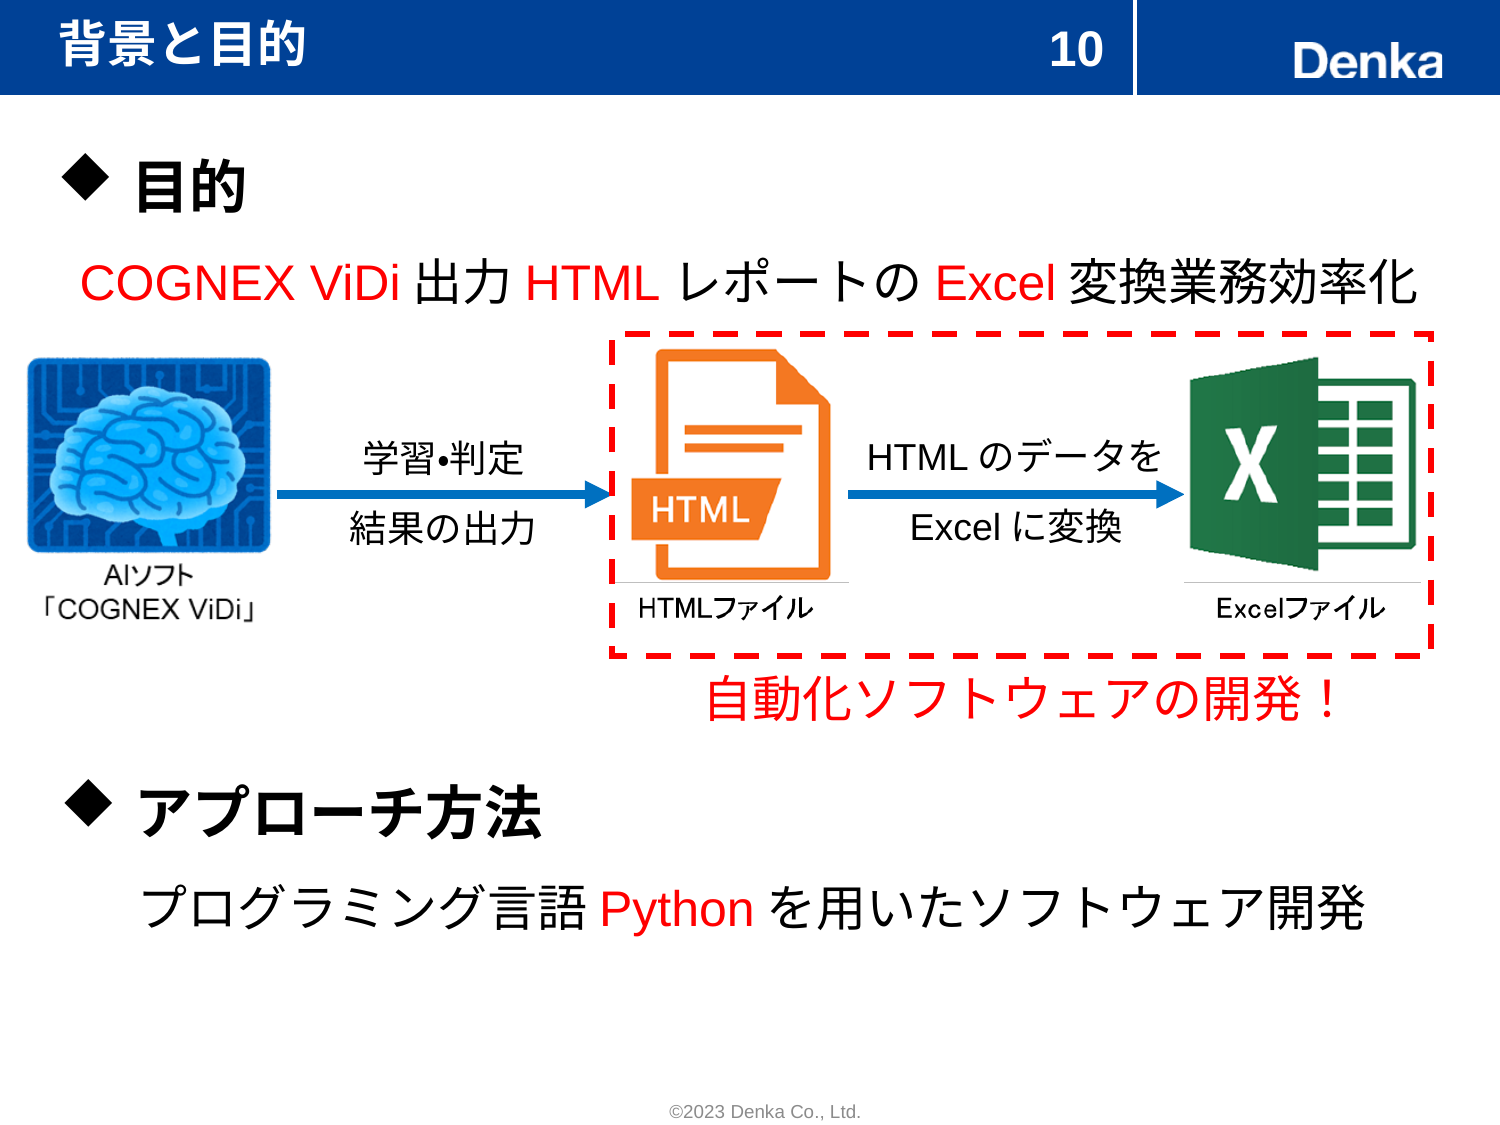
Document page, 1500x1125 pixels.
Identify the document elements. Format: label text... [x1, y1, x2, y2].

text_box [611, 333, 1432, 657]
picture [612, 346, 849, 643]
text_box アプローチ方法 [44, 768, 1460, 854]
picture [22, 346, 277, 643]
title 背景と目的 [41, 0, 1019, 95]
text_box プログラミング言語Pythonを用いたソフトウェア開発 [41, 869, 1462, 945]
slide_number 10 [1026, 0, 1127, 95]
text_box 学習・判定 結果の出力 [277, 427, 611, 492]
text_box 学習・判定 結果の出力 [277, 496, 611, 558]
text_box 目的 [41, 142, 1457, 228]
picture [1184, 346, 1421, 643]
text_box 自動化ソフトウェアの開発！ [687, 660, 1367, 736]
text_box COGNEX ViDi出力HTMLレポートのExcel変換業務効率化 [39, 243, 1459, 319]
